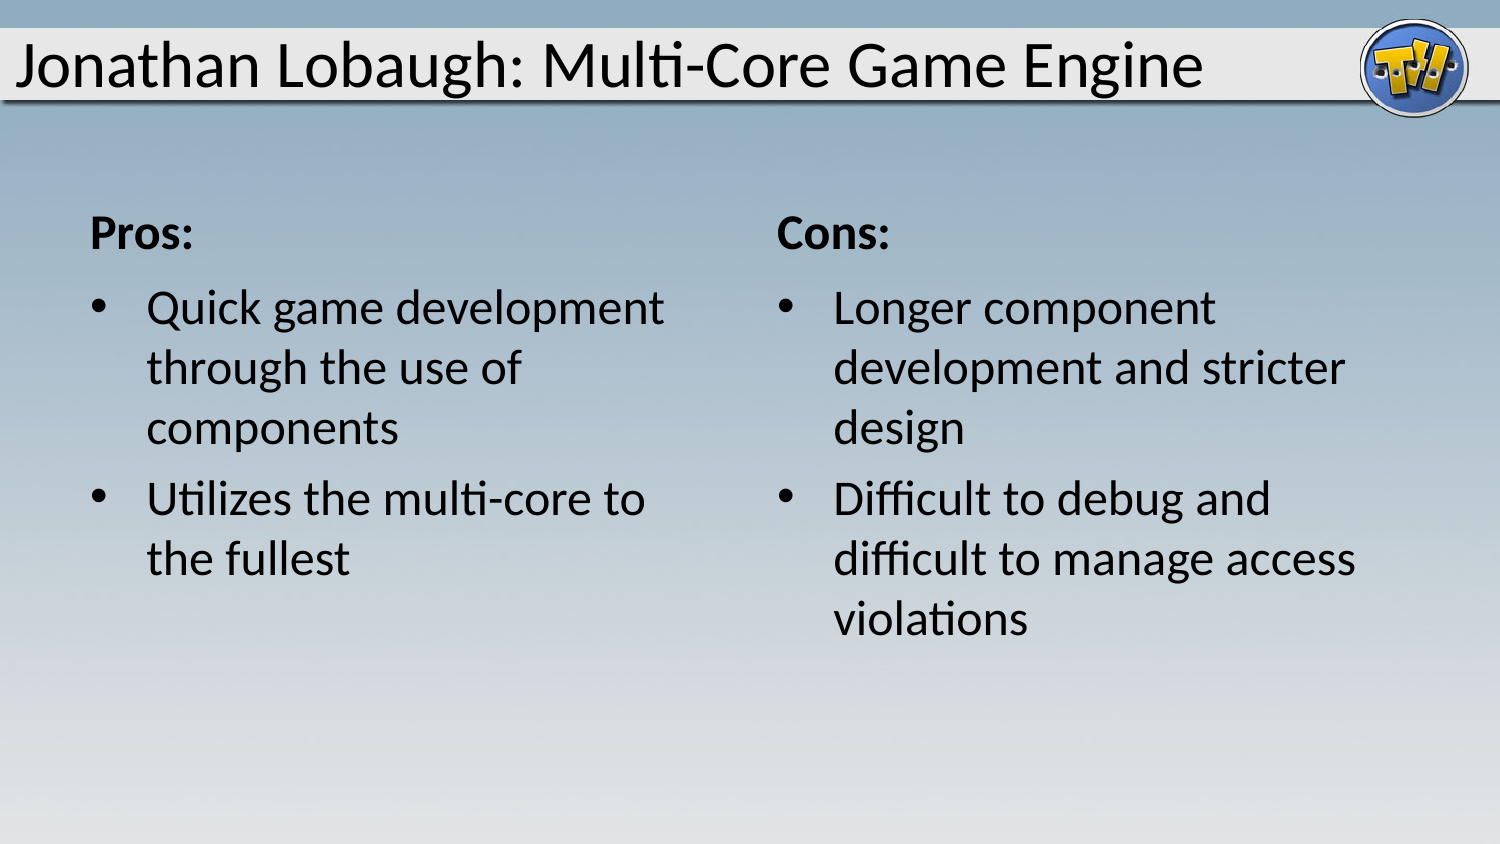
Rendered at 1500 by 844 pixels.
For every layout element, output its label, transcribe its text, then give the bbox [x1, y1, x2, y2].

list Longer component development and stricter design Difficult to debug and difficult to manage access violations [761, 267, 1425, 754]
picture [0, 0, 1500, 844]
list Pros: [75, 188, 738, 267]
title Jonathan Lobaugh: Multi-Core Game Engine [0, 15, 1350, 106]
list Quick game development through the use of components Utilizes the multi-core to the fullest [75, 267, 738, 754]
list Cons: [761, 188, 1425, 267]
